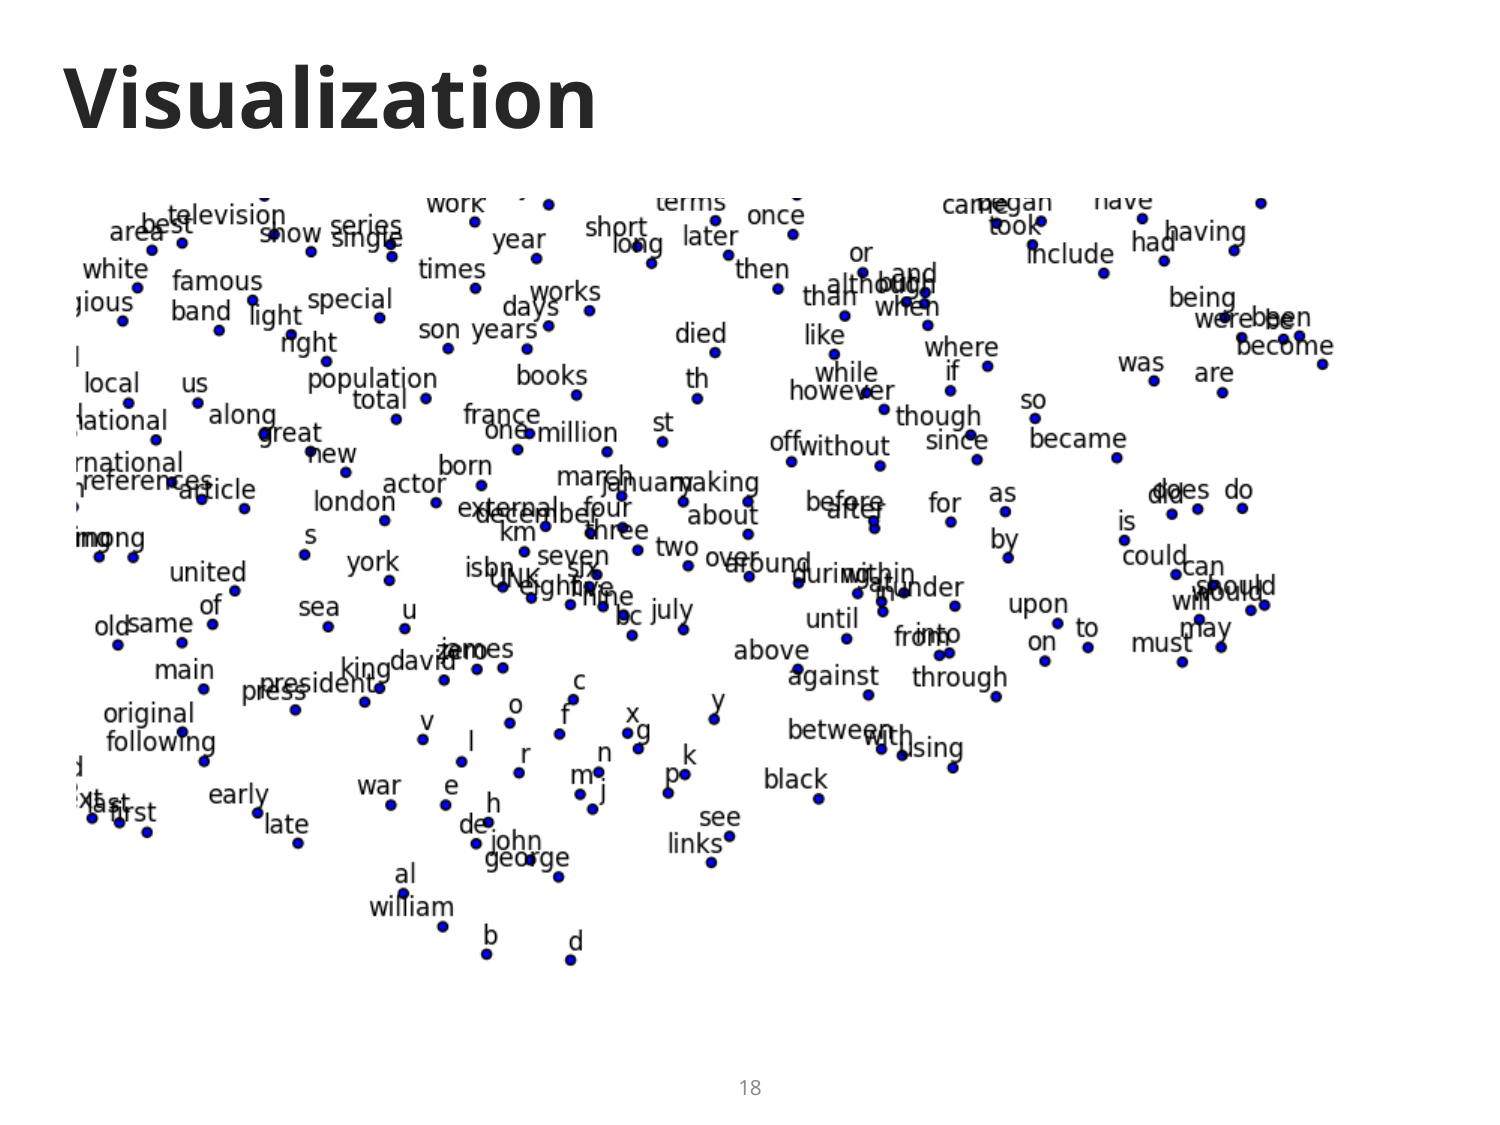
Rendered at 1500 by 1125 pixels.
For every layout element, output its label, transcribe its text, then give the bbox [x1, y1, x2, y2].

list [76, 198, 1424, 1033]
slide_number 18 [575, 1058, 925, 1119]
title Visualization [48, 41, 1456, 149]
